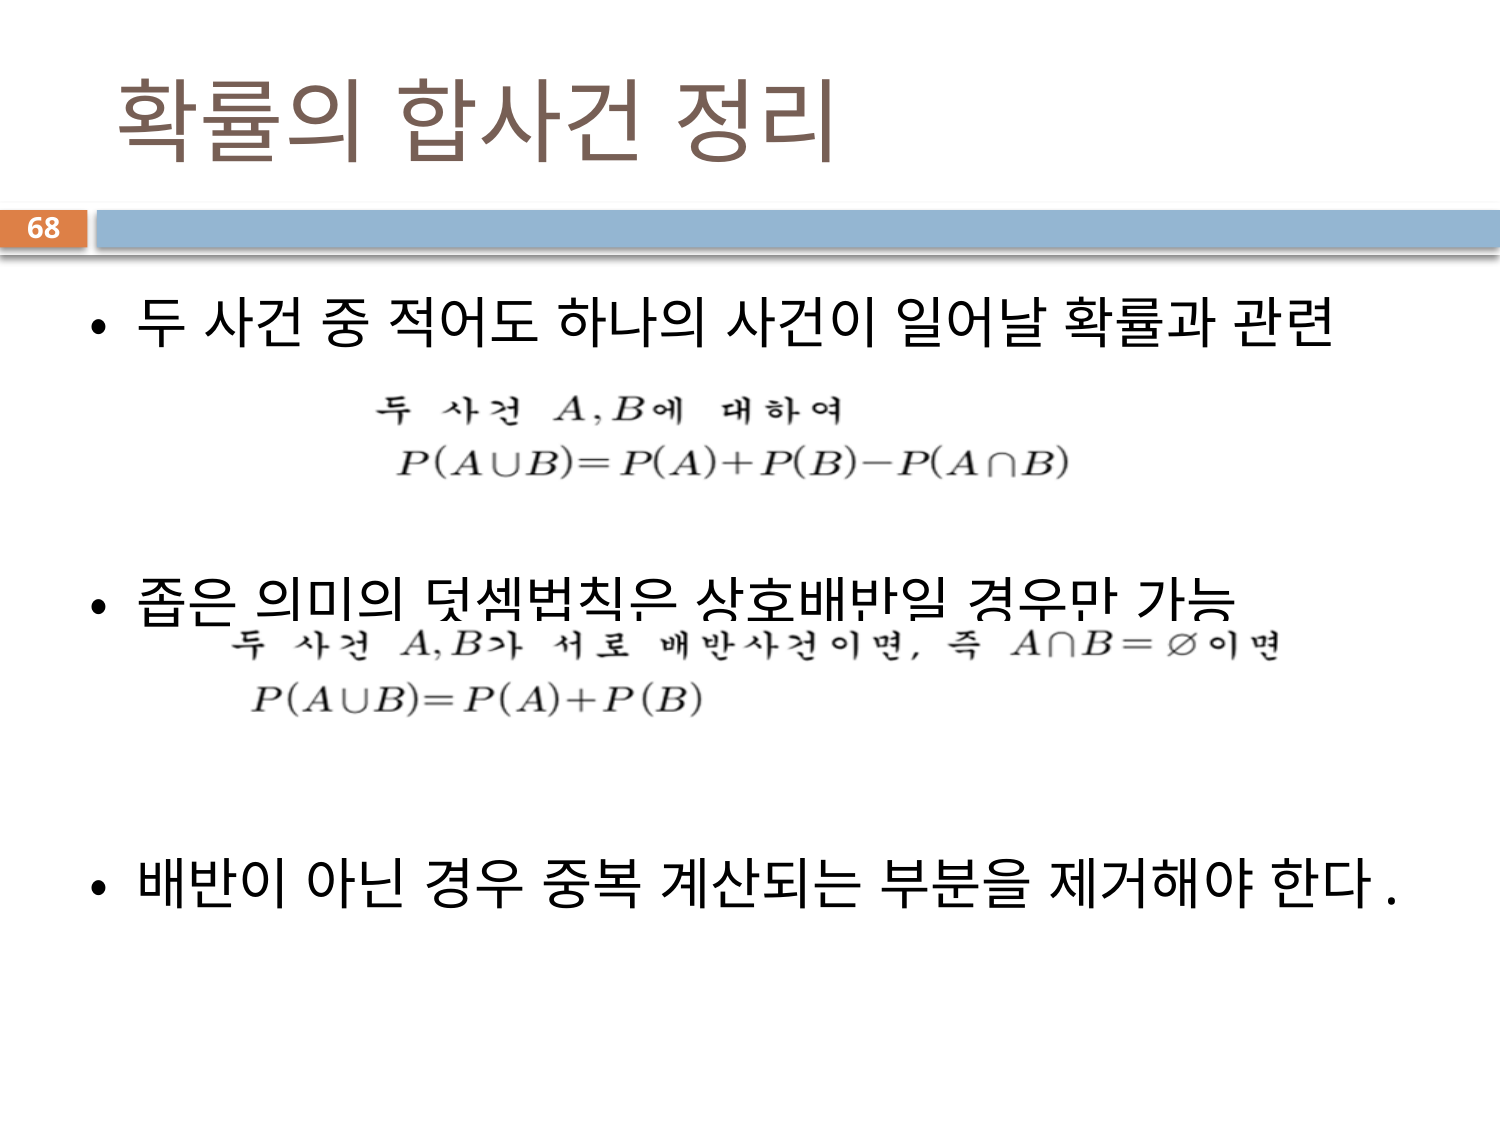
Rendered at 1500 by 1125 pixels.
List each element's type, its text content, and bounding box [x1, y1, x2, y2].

list • 두 사건 중 적어도 하나의 사건이 일어날 확률과 관련 • 좁은 의미의 덧셈법칙은 상호배반일 경우만 가능 • 배반이 아닌 경우 중복 계산되는 부분을 제거해야 한다. [75, 267, 1425, 941]
picture [229, 621, 1327, 742]
slide_number 68 [0, 208, 88, 249]
title 확률의 합사건 정리 [100, 37, 1438, 200]
picture [368, 373, 1138, 492]
